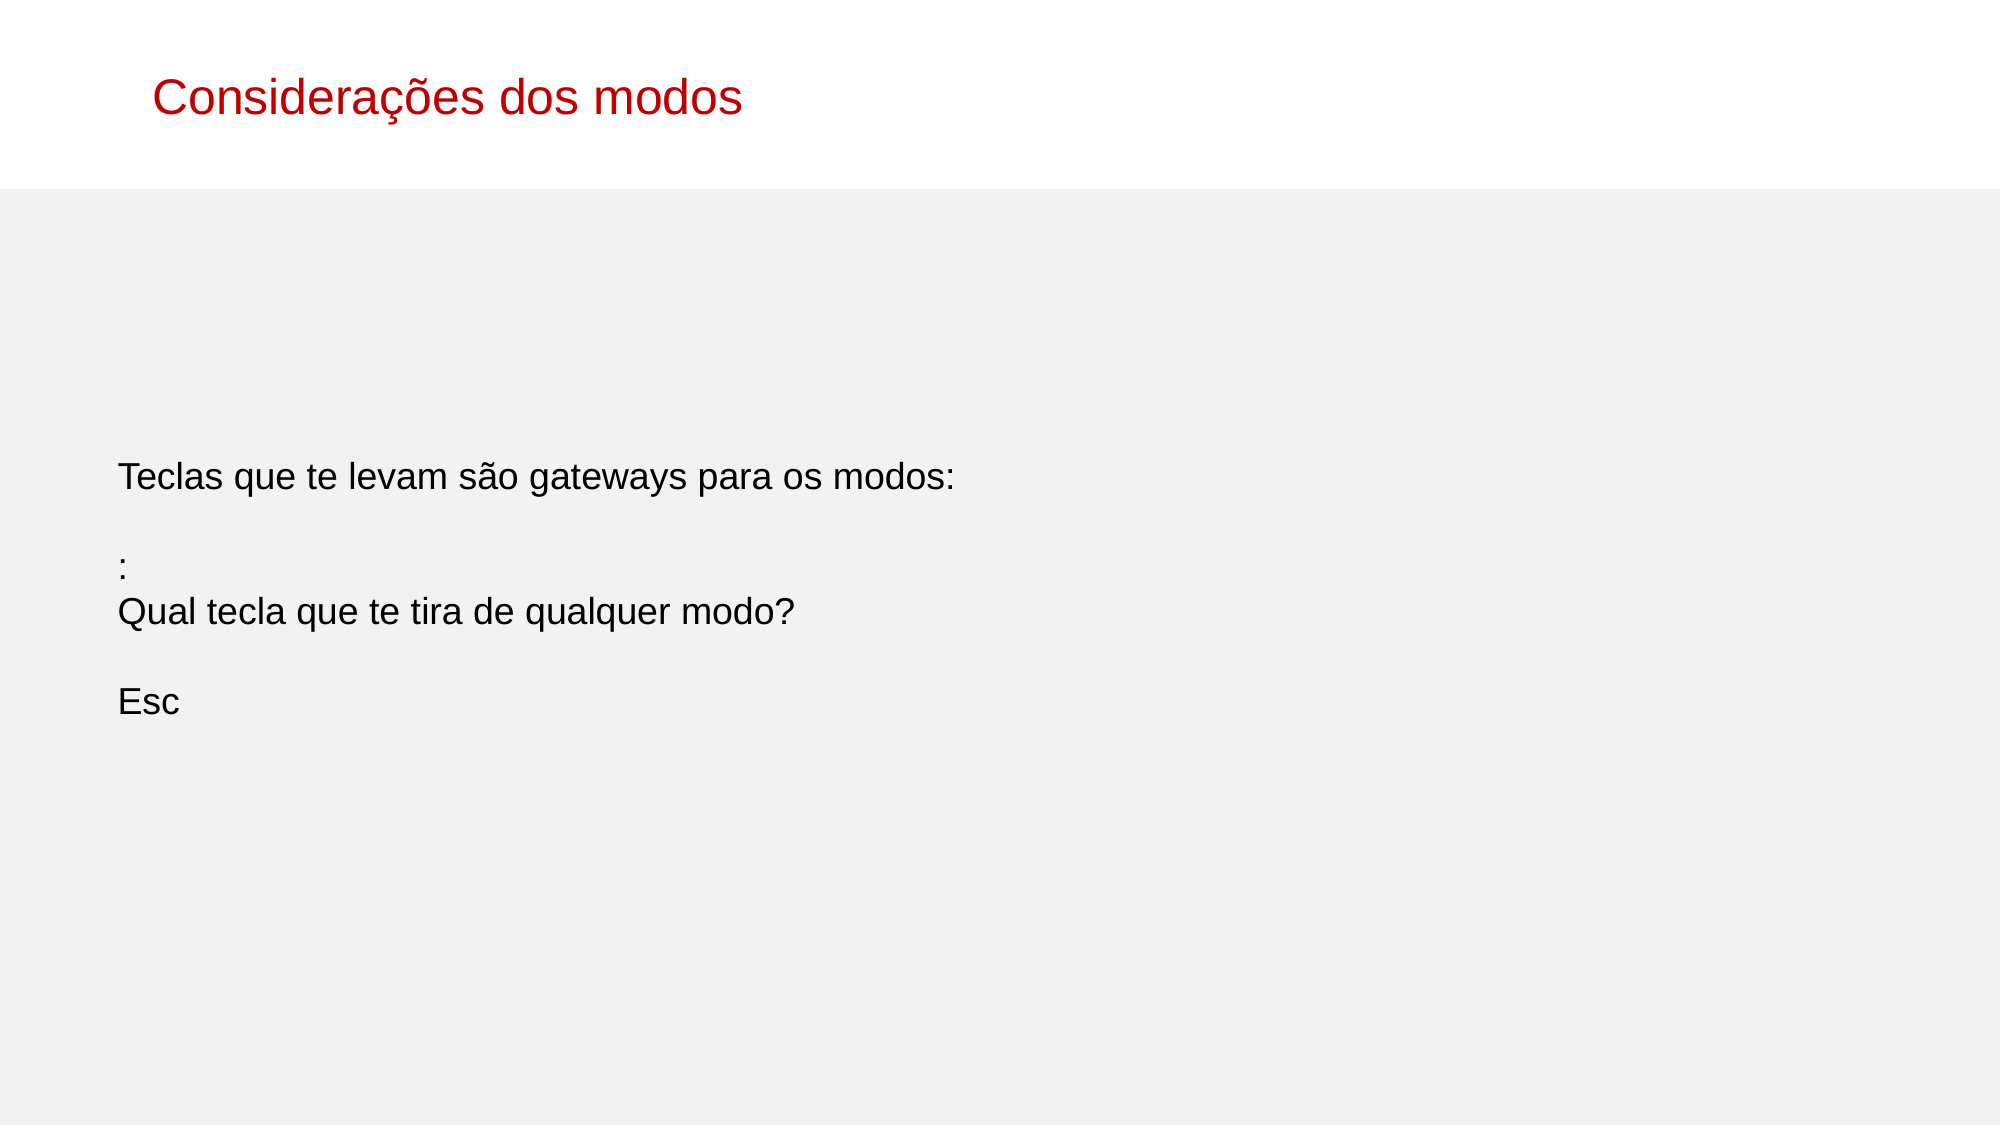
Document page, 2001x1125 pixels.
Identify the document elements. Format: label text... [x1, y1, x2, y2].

text_box Teclas que te levam são gateways para os modos: : Qual tecla que te tira de qualquer modo? Esc [102, 445, 1775, 730]
text_box Considerações dos modos [137, 59, 1863, 138]
